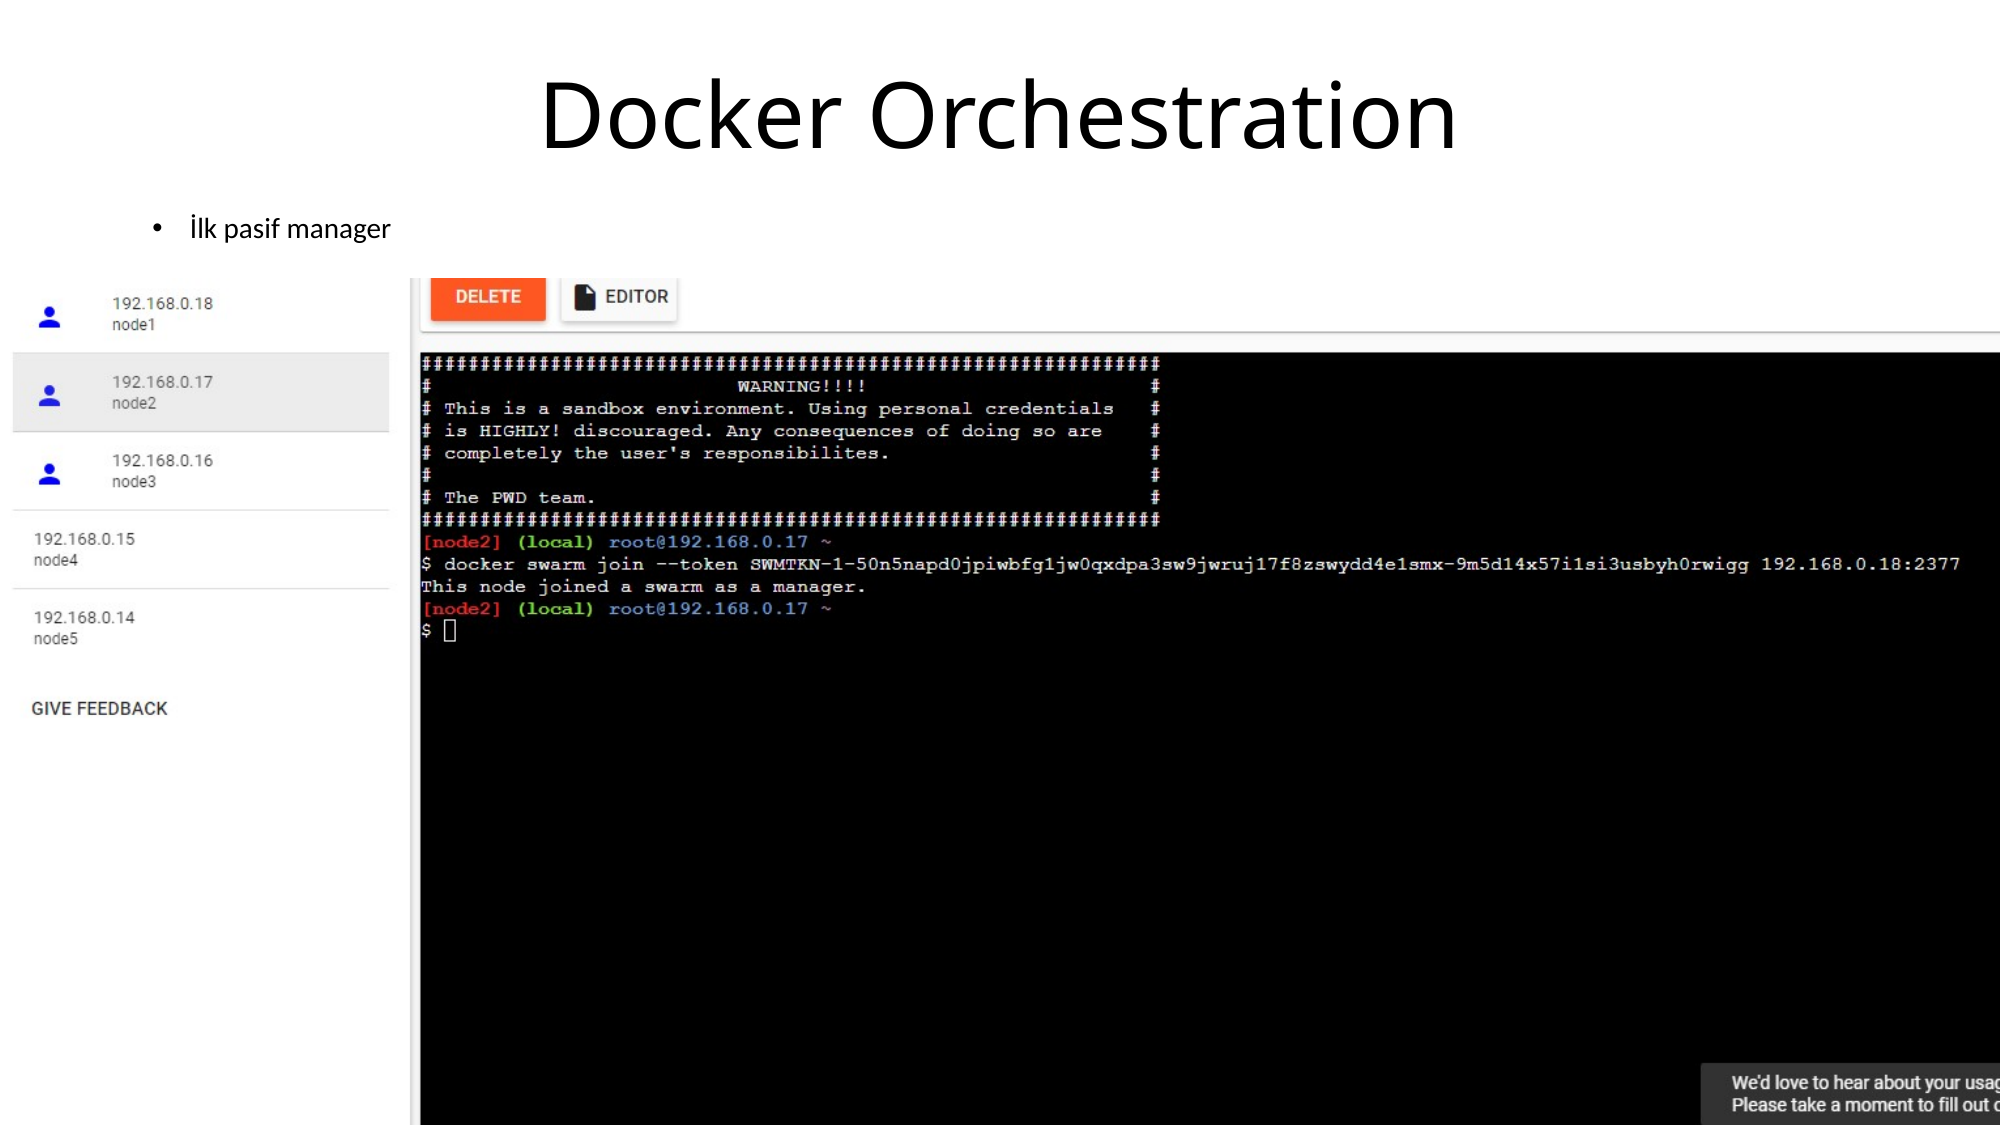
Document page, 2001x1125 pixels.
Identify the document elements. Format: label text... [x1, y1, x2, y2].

title Docker Orchestration [137, 32, 1863, 205]
picture [0, 278, 2000, 1125]
list İlk pasif manager [137, 205, 1863, 278]
